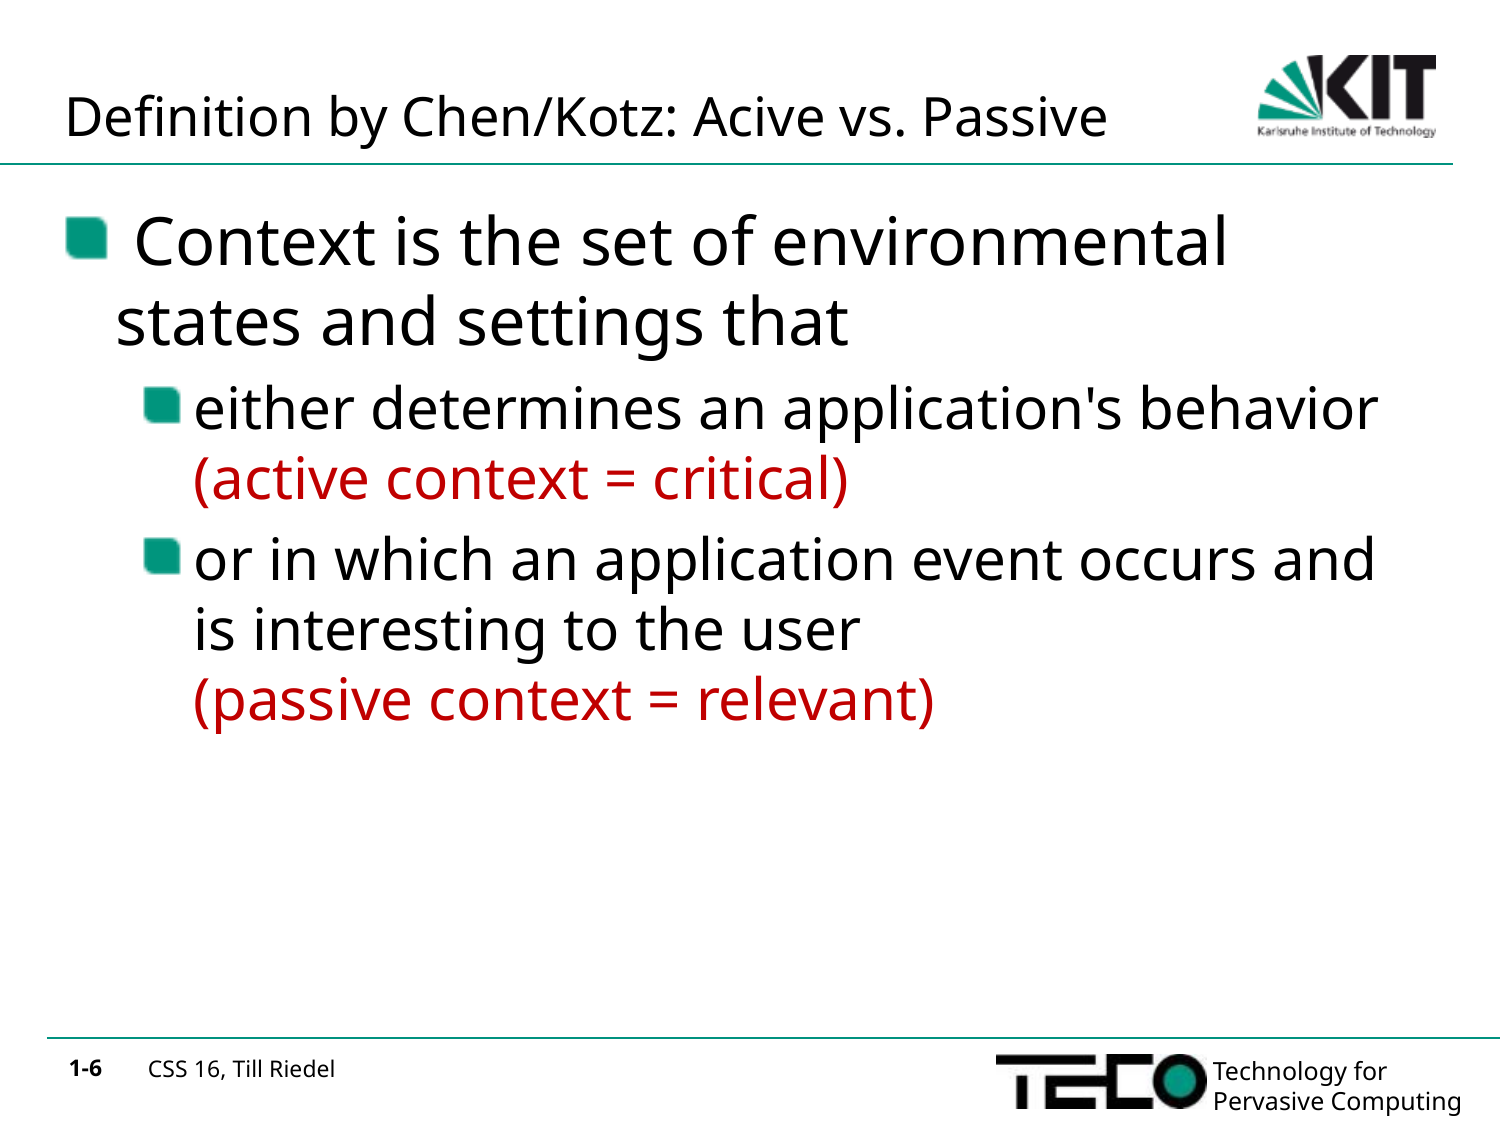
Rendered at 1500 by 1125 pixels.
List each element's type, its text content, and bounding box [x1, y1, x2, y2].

picture [996, 1054, 1207, 1109]
picture [142, 536, 184, 578]
picture [64, 215, 111, 263]
title Definition by Chen/Kotz: Acive vs. Passive [63, 54, 1199, 148]
list Context is the set of environmental states and settings that either determines an application's behavior (active context = critical) or in which an application event occurs and is interesting to the user (passive context = relevant) [64, 198, 1436, 1020]
picture [1257, 55, 1436, 138]
picture [142, 385, 184, 427]
